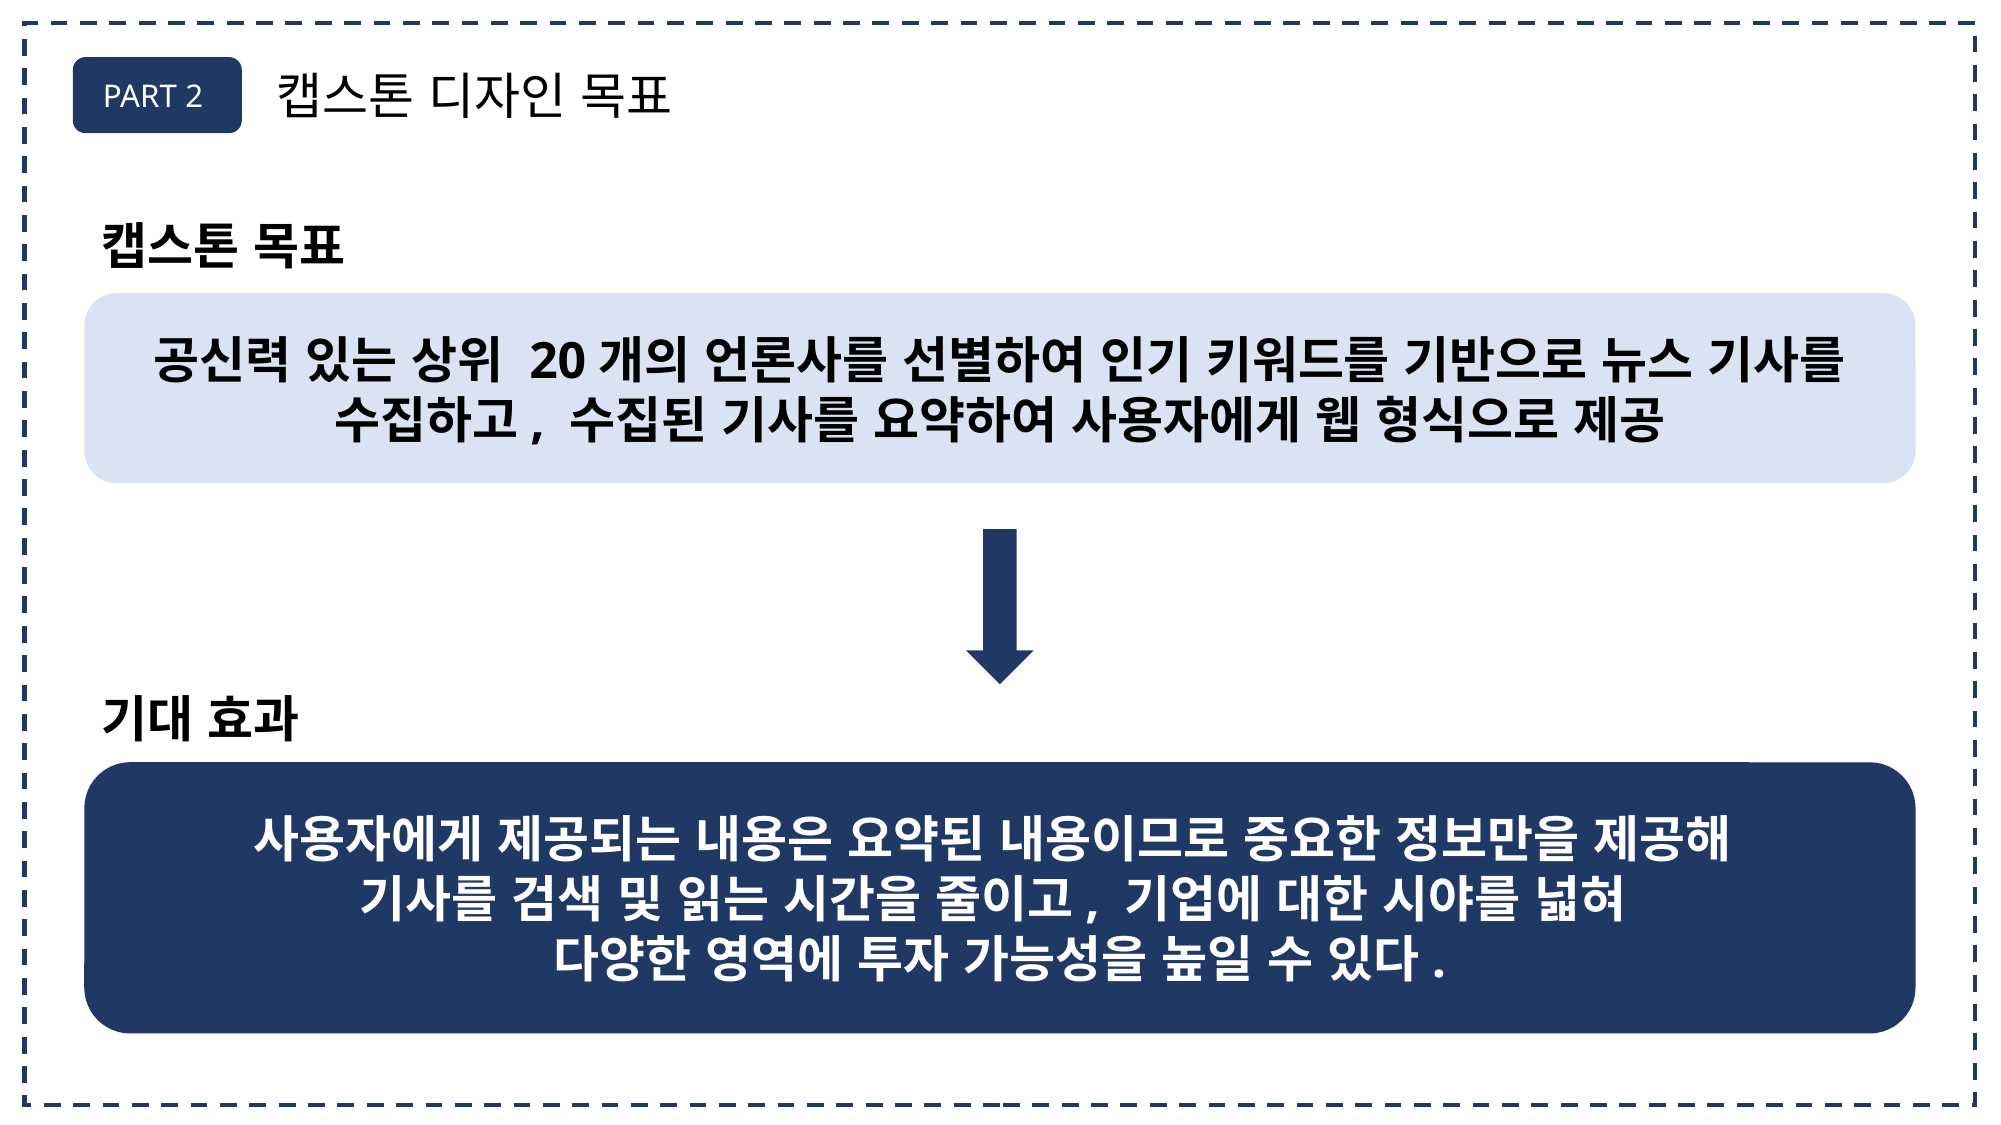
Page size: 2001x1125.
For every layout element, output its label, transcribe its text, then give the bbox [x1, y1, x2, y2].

text_box 캡스톤 디자인 목표 [262, 57, 688, 133]
text_box [966, 529, 1034, 685]
text_box 캡스톤 목표 [87, 206, 695, 282]
text_box [23, 22, 1976, 1106]
text_box 공신력 있는 상위 20개의 언론사를 선별하여 인기 키워드를 기반으로 뉴스 기사를 수집하고, 수집된 기사를 요약하여 사용자에게 웹 형식으로 제공 [84, 293, 1916, 484]
text_box PART 2 [71, 56, 243, 135]
text_box 사용자에게 제공되는 내용은 요약된 내용이므로 중요한 정보만을 제공해 기사를 검색 및 읽는 시간을 줄이고, 기업에 대한 시야를 넓혀 다양한 영역에 투자 가능성을 높일 수 있다. [84, 762, 1916, 1034]
text_box 기대 효과 [87, 680, 695, 755]
